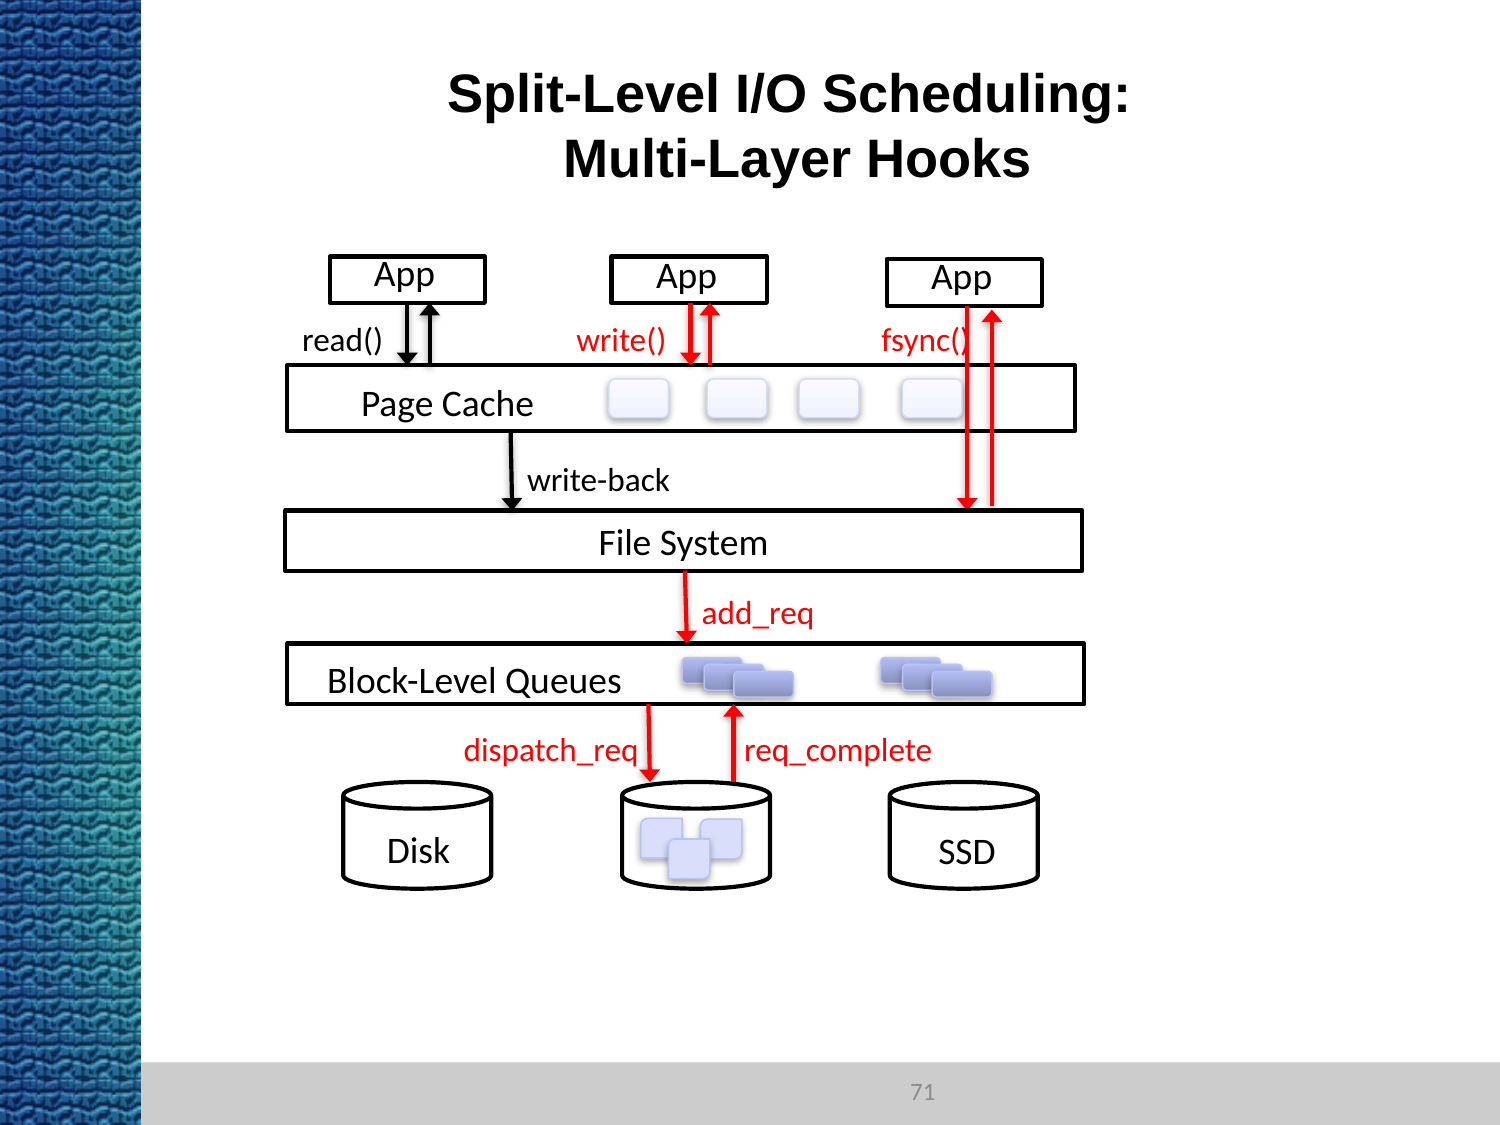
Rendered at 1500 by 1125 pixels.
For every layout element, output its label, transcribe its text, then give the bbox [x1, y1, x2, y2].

title Split-Level I/O Scheduling: Multi-Layer Hooks [159, 50, 1436, 197]
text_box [284, 241, 1085, 889]
slide_number 71 [600, 1067, 951, 1118]
picture [0, 0, 141, 1125]
